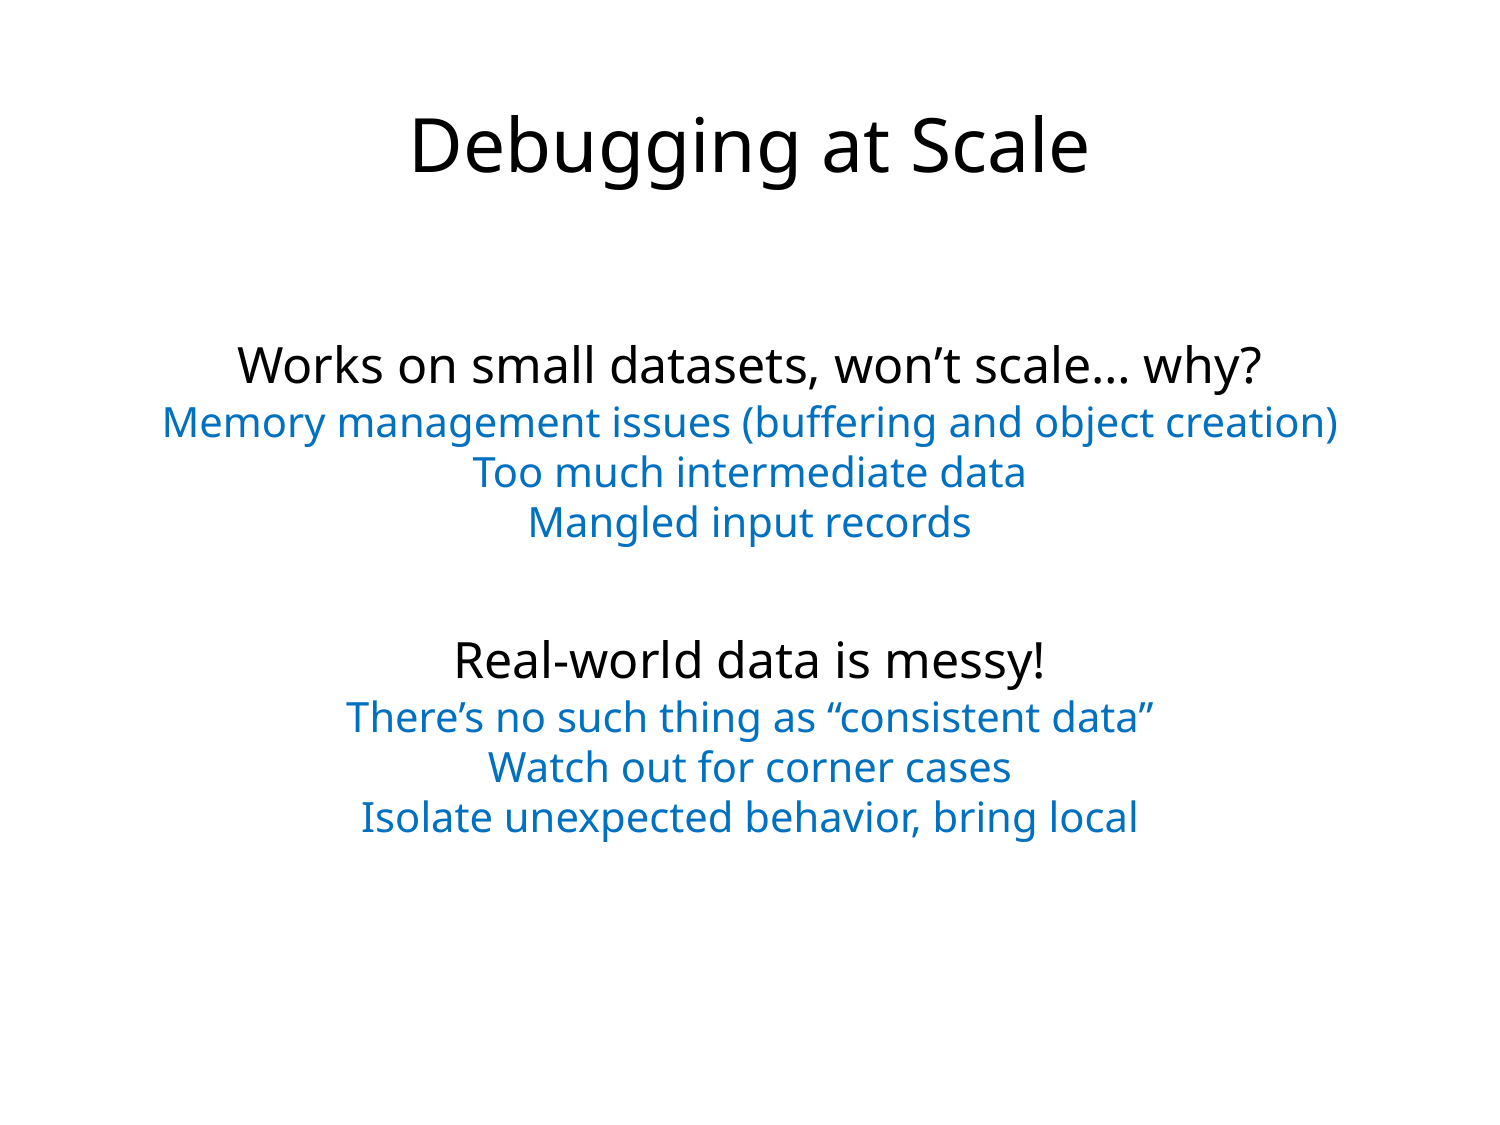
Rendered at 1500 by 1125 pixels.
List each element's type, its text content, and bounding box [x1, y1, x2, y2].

text_box Debugging at Scale [0, 90, 1500, 203]
text_box There’s no such thing as “consistent data” Watch out for corner cases Isolate unexpected behavior, bring local [0, 683, 1500, 849]
text_box Works on small datasets, won’t scale… why? [0, 325, 1500, 388]
text_box Real-world data is messy! [0, 620, 1500, 683]
text_box Memory management issues (buffering and object creation) Too much intermediate data Mangled input records [0, 388, 1500, 554]
